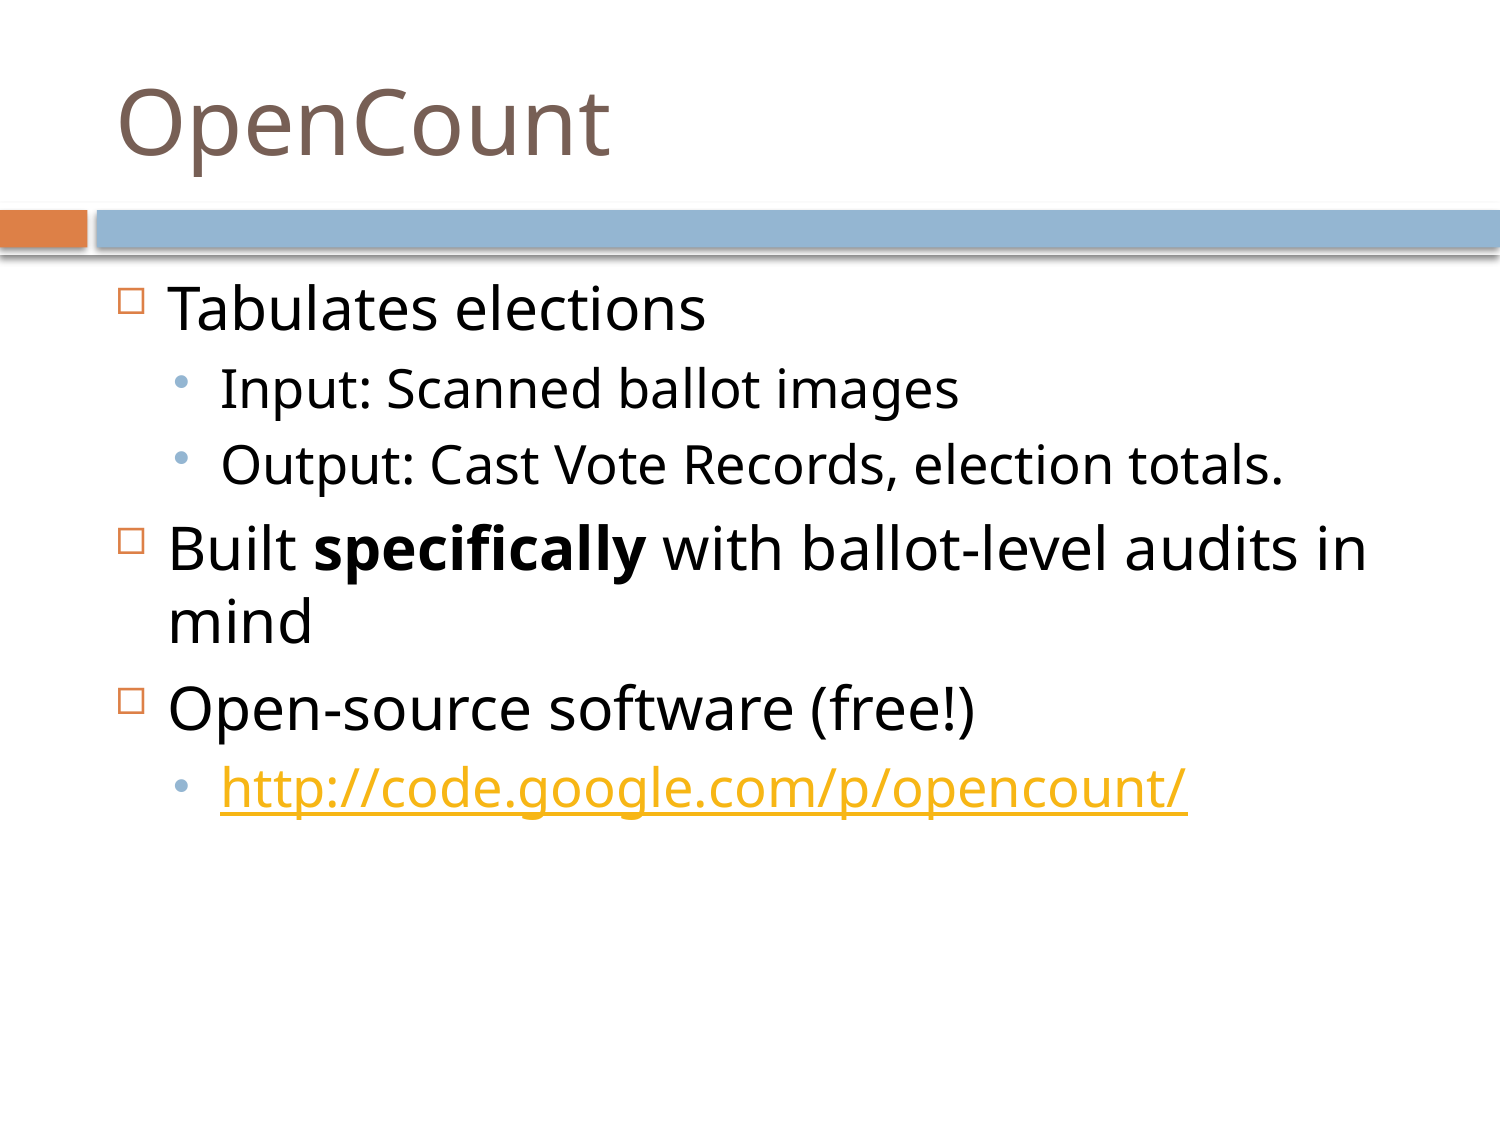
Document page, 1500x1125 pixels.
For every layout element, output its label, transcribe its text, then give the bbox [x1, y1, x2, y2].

list Tabulates elections Input: Scanned ballot images Output: Cast Vote Records, election totals. Built specifically with ballot-level audits in mind Open-source software (free!) http://code.google.com/p/opencount/ [100, 262, 1438, 1000]
title OpenCount [100, 37, 1438, 200]
